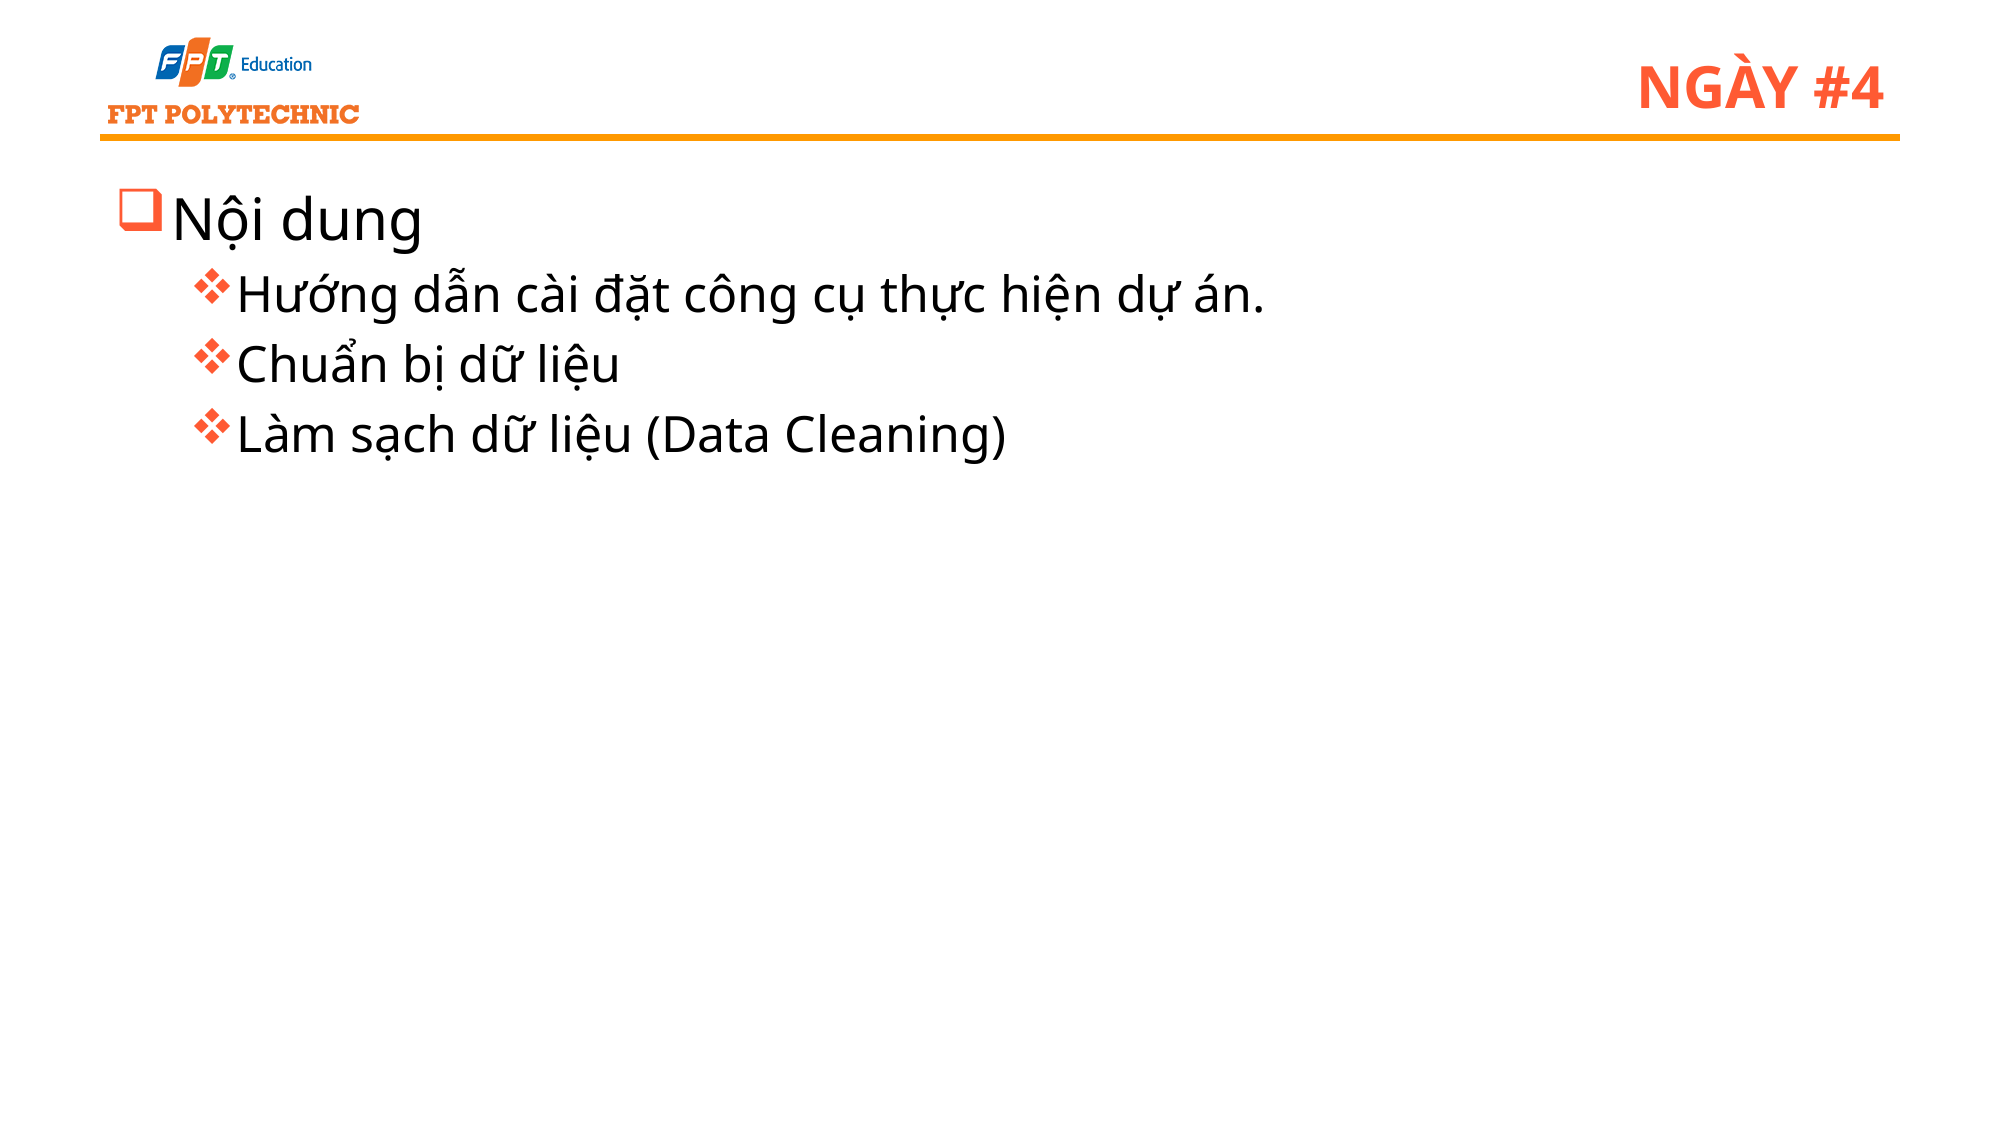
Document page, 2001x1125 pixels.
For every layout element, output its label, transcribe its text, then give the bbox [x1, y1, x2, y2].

title Ngày #4 [366, 45, 1900, 125]
picture [99, 25, 367, 134]
list Nội dung Hướng dẫn cài đặt công cụ thực hiện dự án. Chuẩn bị dữ liệu Làm sạch dữ liệu (Data Cleaning) [99, 174, 1900, 1038]
picture [99, 135, 367, 143]
